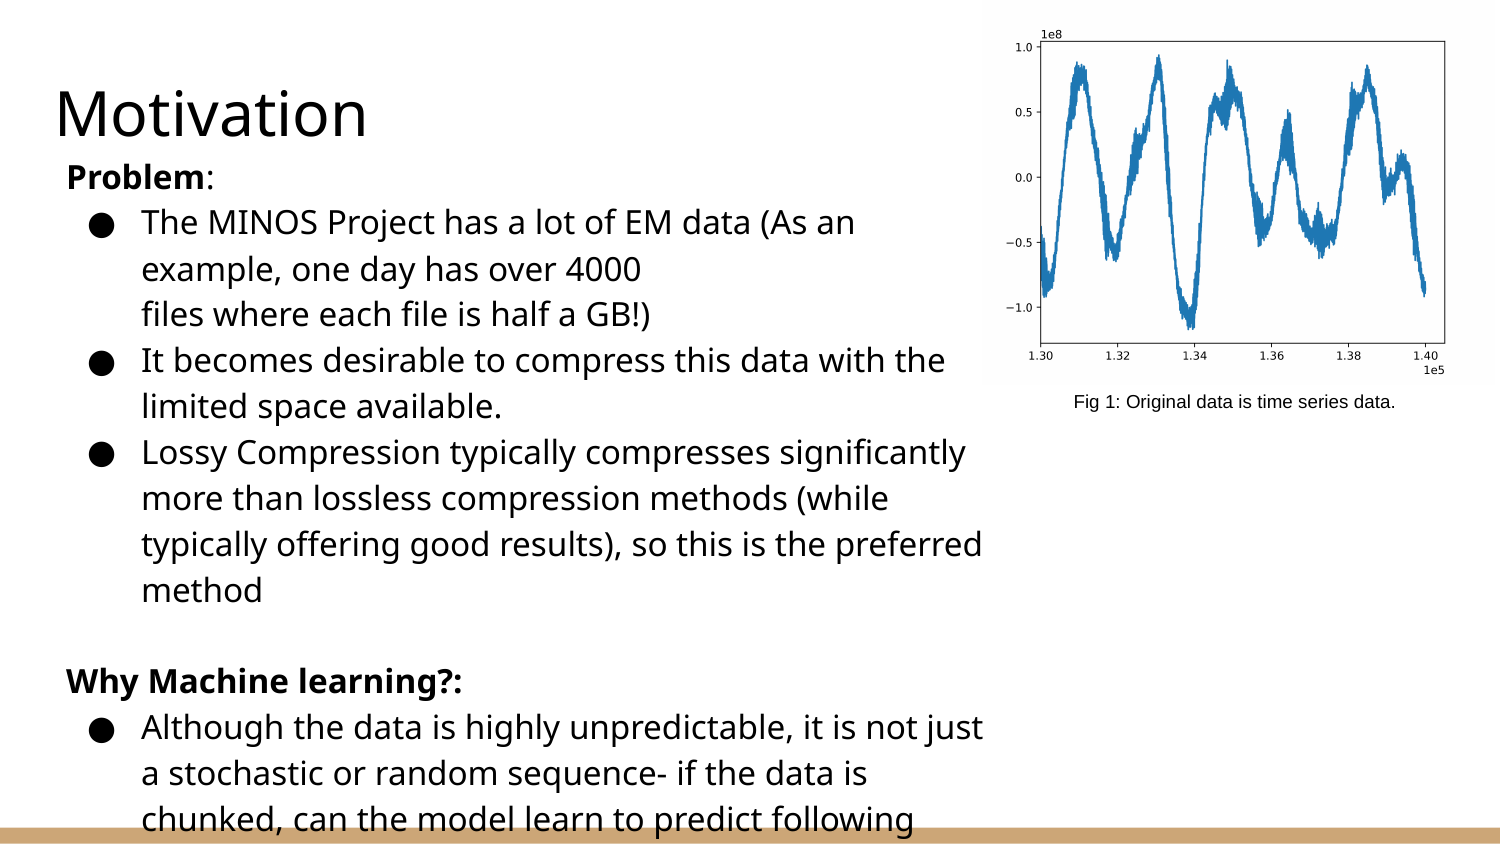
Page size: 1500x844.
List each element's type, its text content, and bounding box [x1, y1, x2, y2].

text_box Fig 1: Original data is time series data. [1058, 393, 1420, 422]
title Motivation [39, 27, 977, 165]
list Problem: The MINOS Project has a lot of EM data (As an example, one day has over 4000 files where each file is half a GB!) It becomes desirable to compress this data with the limited space available. Lossy Compression typically compresses significantly more than lossless compression methods (while typically offering good results), so this is the preferred method Why Machine learning?: Although the data is highly unpredictable, it is not just a stochastic or random sequence- if the data is chunked, can the model learn to predict following segments? There is a possibility for machine learning to work or at least a combination of machine learning and signal processing might work. [51, 165, 1016, 619]
picture [982, 0, 1496, 385]
